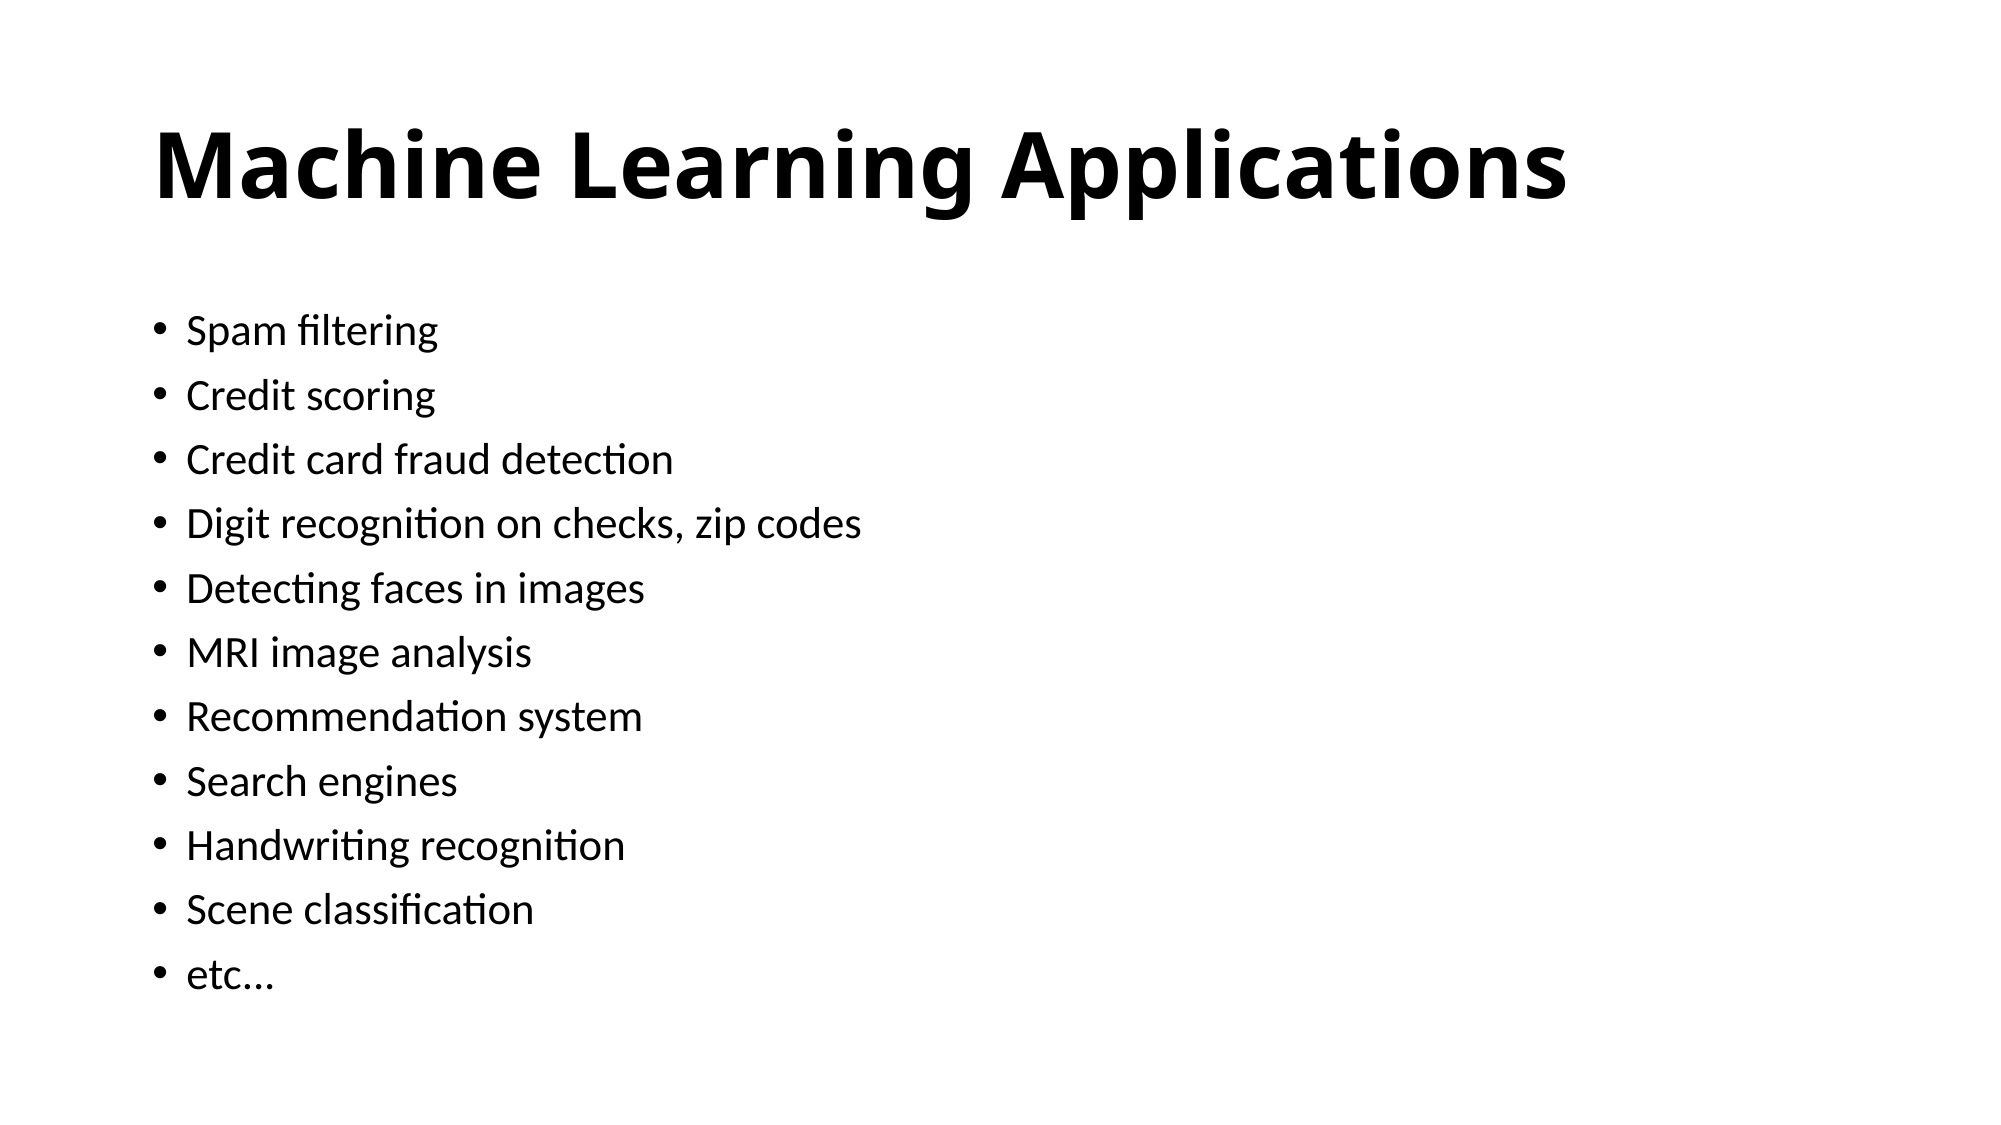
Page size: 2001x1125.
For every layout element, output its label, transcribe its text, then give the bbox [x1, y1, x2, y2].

title Machine Learning Applications [137, 59, 1863, 278]
list Spam filtering Credit scoring Credit card fraud detection Digit recognition on checks, zip codes Detecting faces in images MRI image analysis Recommendation system Search engines Handwriting recognition Scene classification etc... [137, 299, 1863, 1014]
